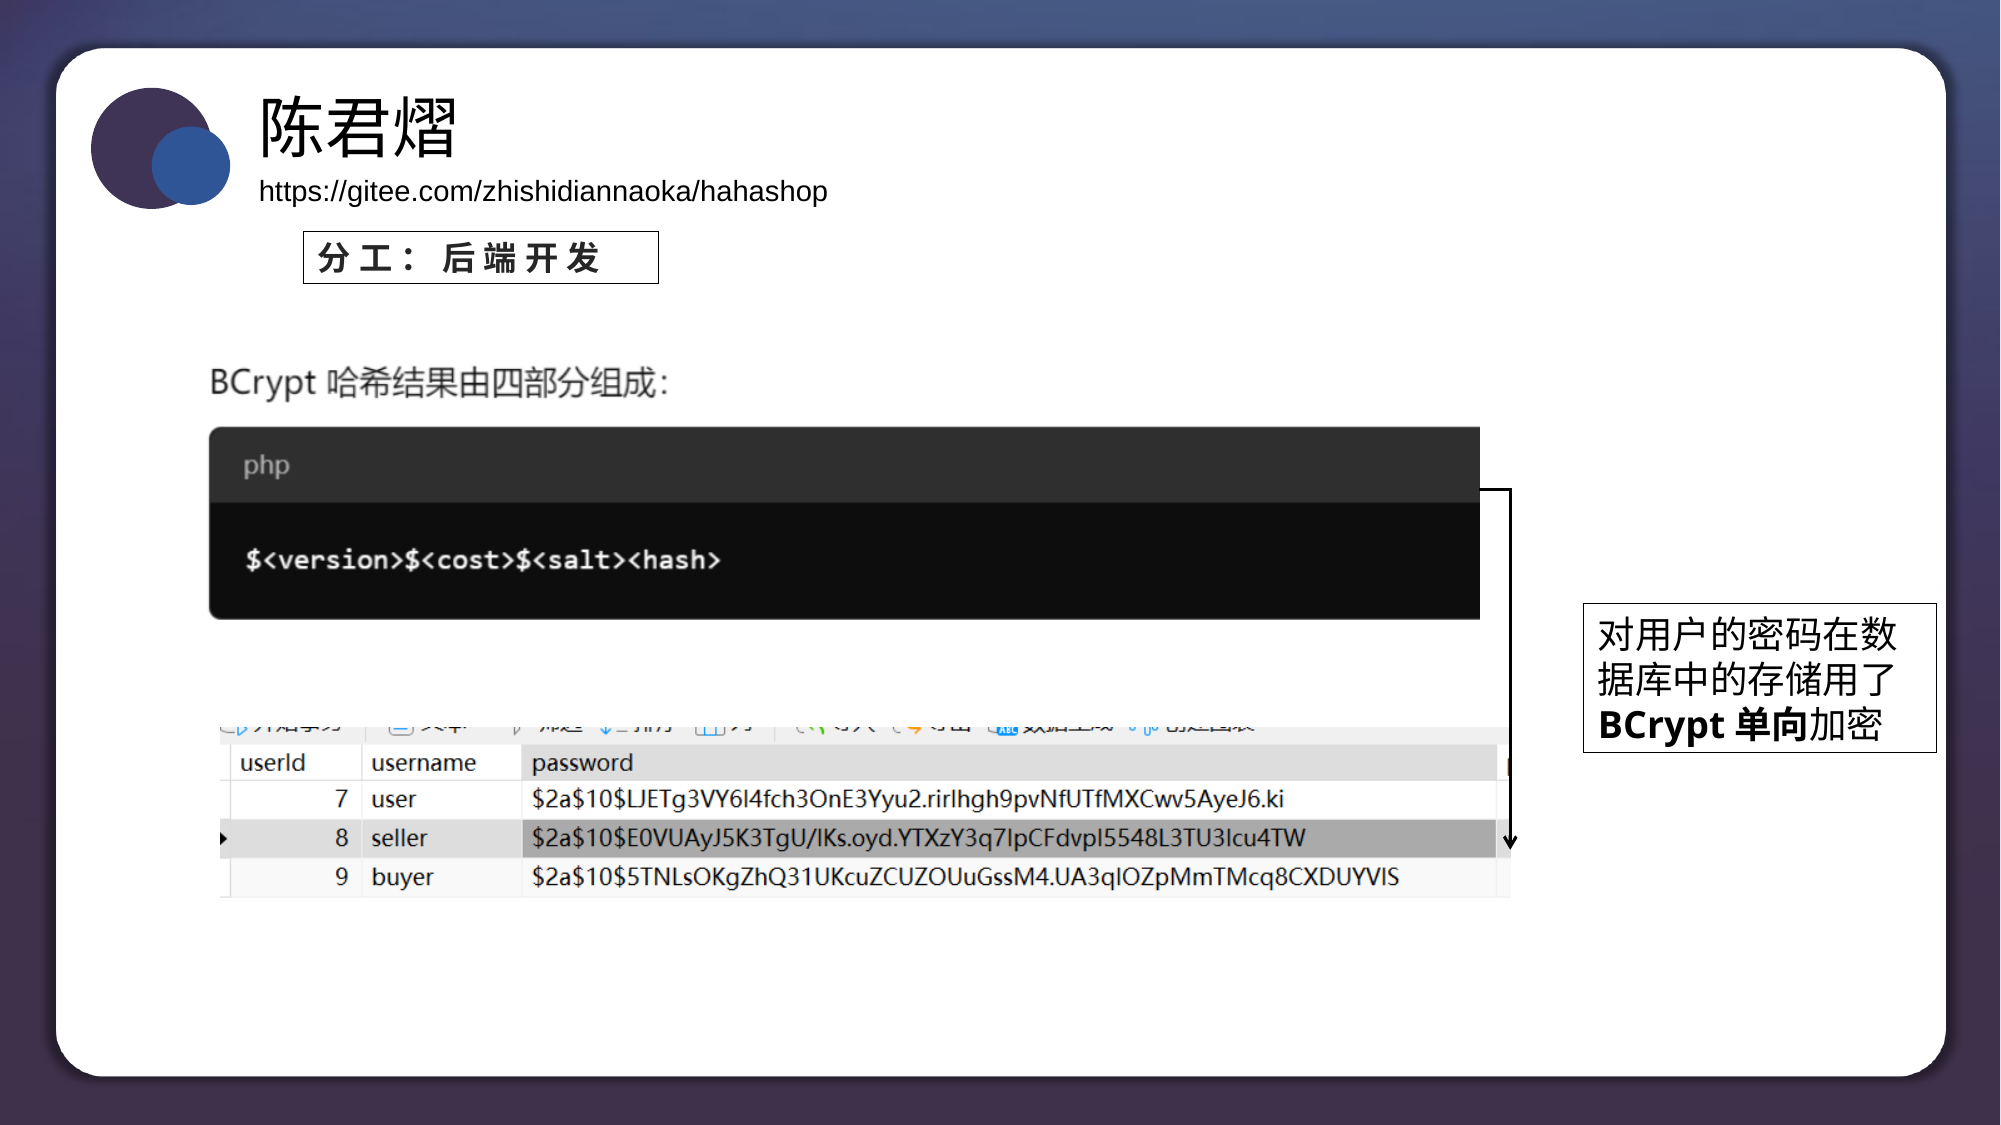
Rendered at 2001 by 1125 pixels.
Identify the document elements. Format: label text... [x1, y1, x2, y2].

text_box 对用户的密码在数据库中的存储用了BCrypt单向加密 [1583, 603, 1937, 753]
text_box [91, 87, 231, 209]
text_box https://gitee.com/zhishidiannaoka/hahashop [244, 165, 850, 215]
picture [0, 0, 2001, 1125]
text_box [1479, 489, 1511, 850]
text_box 陈君熠 [244, 78, 729, 165]
text_box 分工：后端开发 [303, 231, 659, 284]
